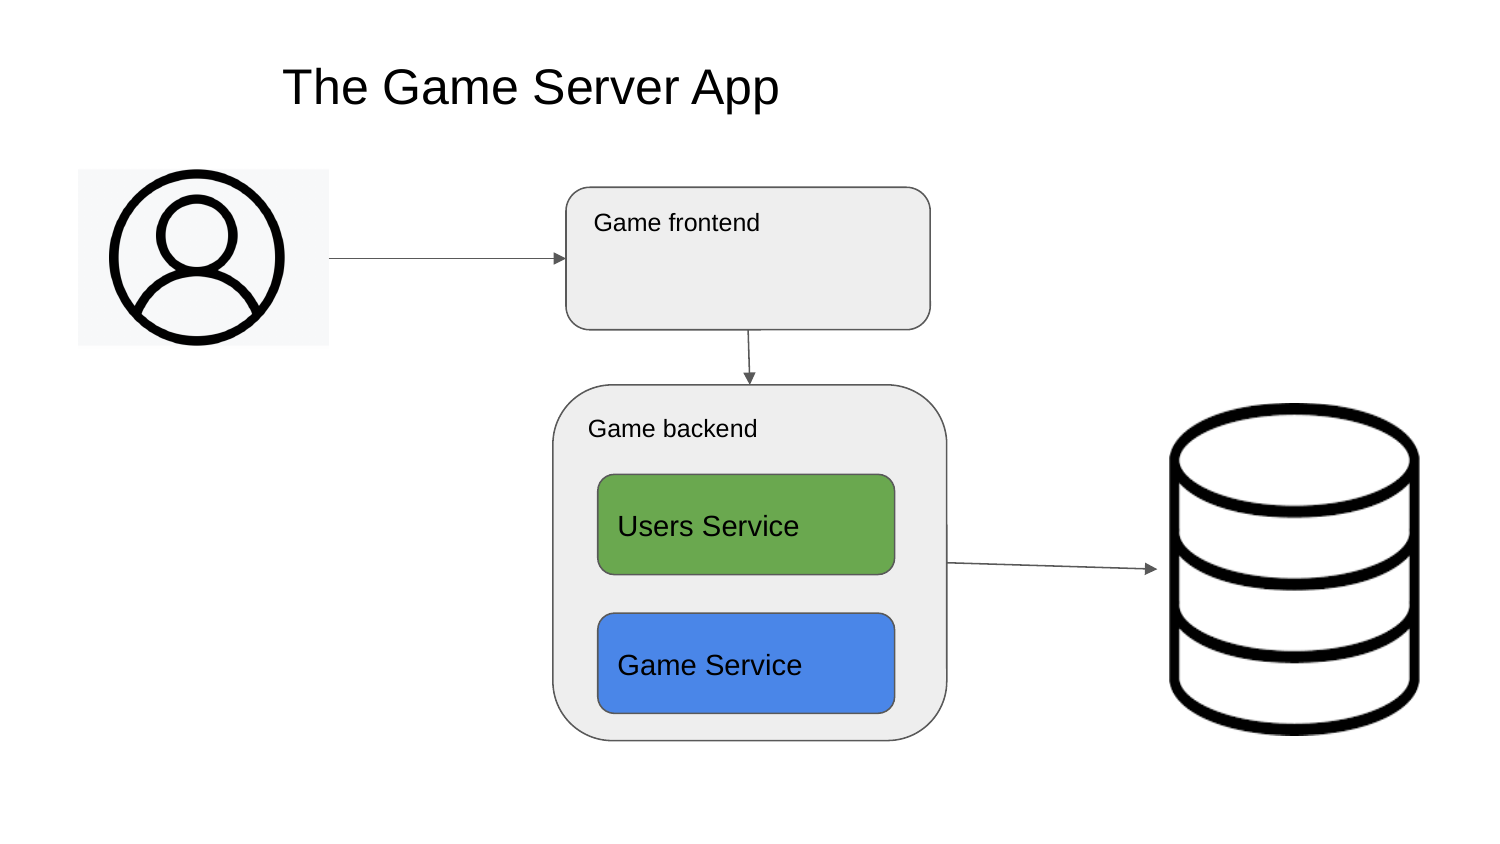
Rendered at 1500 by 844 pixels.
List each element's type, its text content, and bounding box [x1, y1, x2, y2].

text_box The Game Server App [267, 39, 1060, 133]
text_box Game frontend [578, 191, 806, 249]
picture [78, 168, 329, 349]
text_box [552, 384, 947, 741]
text_box [565, 187, 931, 330]
text_box Game backend [572, 397, 870, 465]
picture [1156, 402, 1432, 736]
text_box Users Service [597, 474, 895, 575]
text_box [946, 562, 1158, 570]
text_box Game Service [597, 613, 895, 714]
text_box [747, 329, 751, 386]
